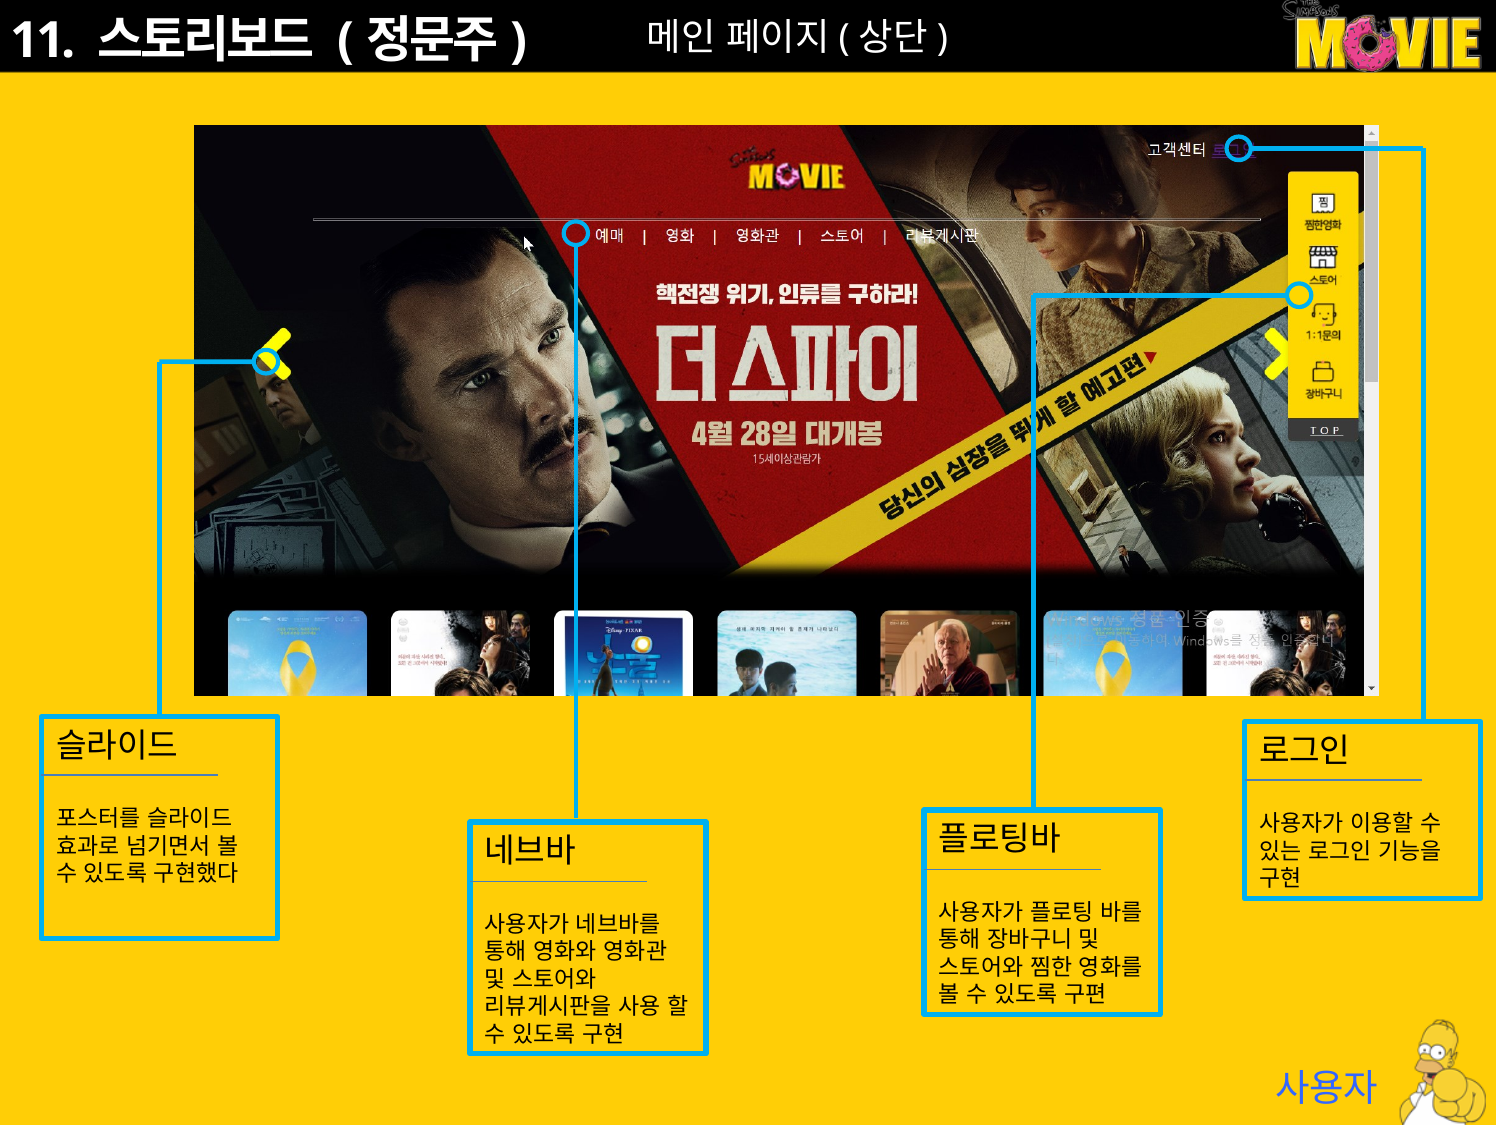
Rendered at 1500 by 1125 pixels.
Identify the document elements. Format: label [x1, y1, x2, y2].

text_box [40, 716, 278, 942]
picture [0, 0, 1497, 1125]
text_box [1244, 721, 1481, 902]
text_box [469, 821, 707, 1057]
text_box [923, 809, 1161, 1045]
